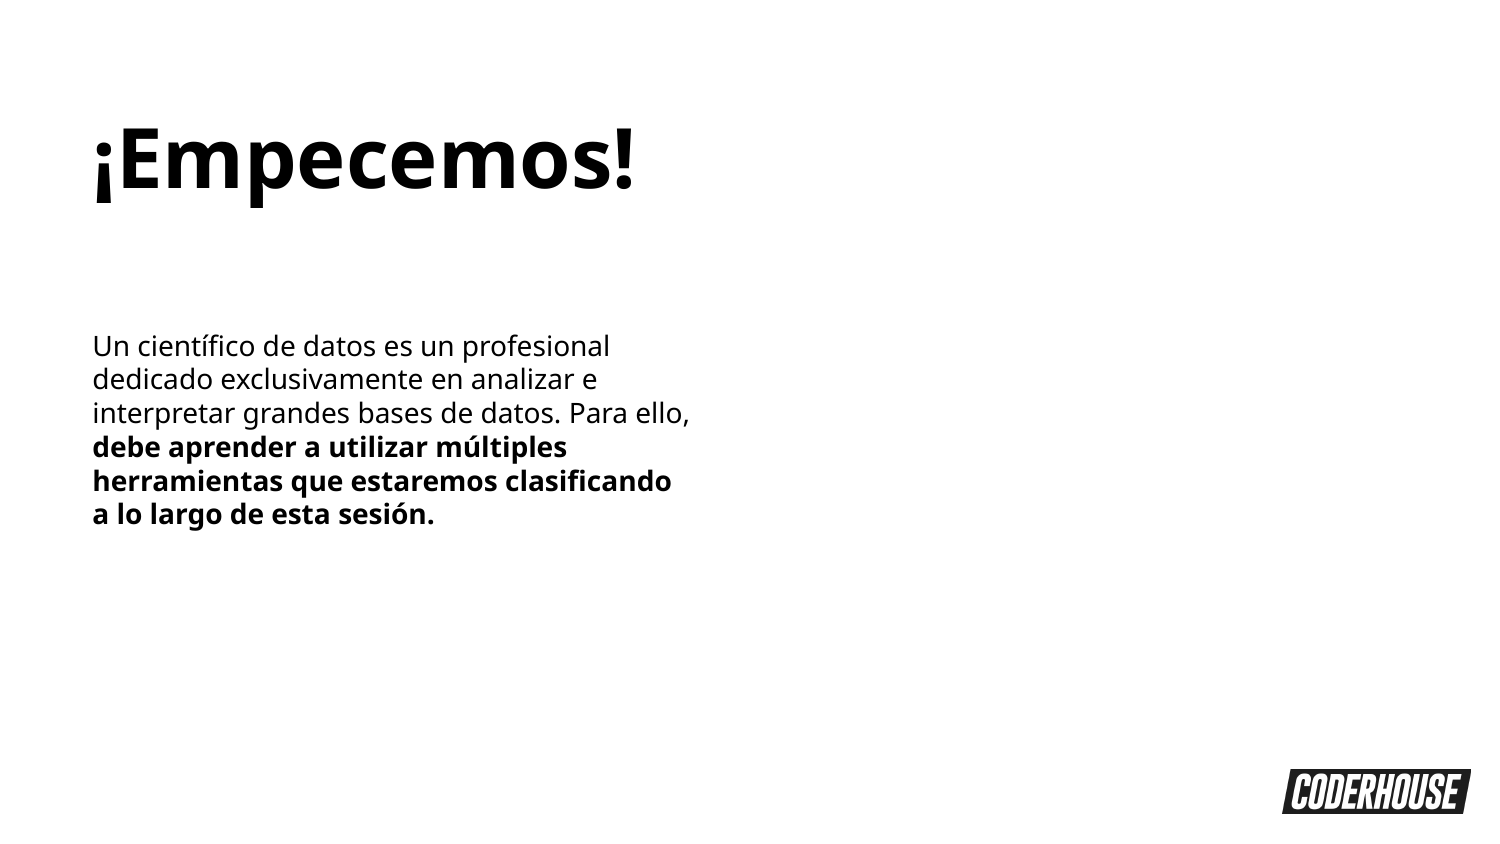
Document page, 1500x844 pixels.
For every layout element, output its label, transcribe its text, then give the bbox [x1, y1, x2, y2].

picture [1281, 769, 1471, 814]
text_box ¡Empecemos! [77, 101, 1414, 222]
text_box Un científico de datos es un profesional dedicado exclusivamente en analizar e interpretar grandes bases de datos. Para ello, debe aprender a utilizar múltiples herramientas que estaremos clasificando a lo largo de esta sesión. [77, 312, 707, 579]
